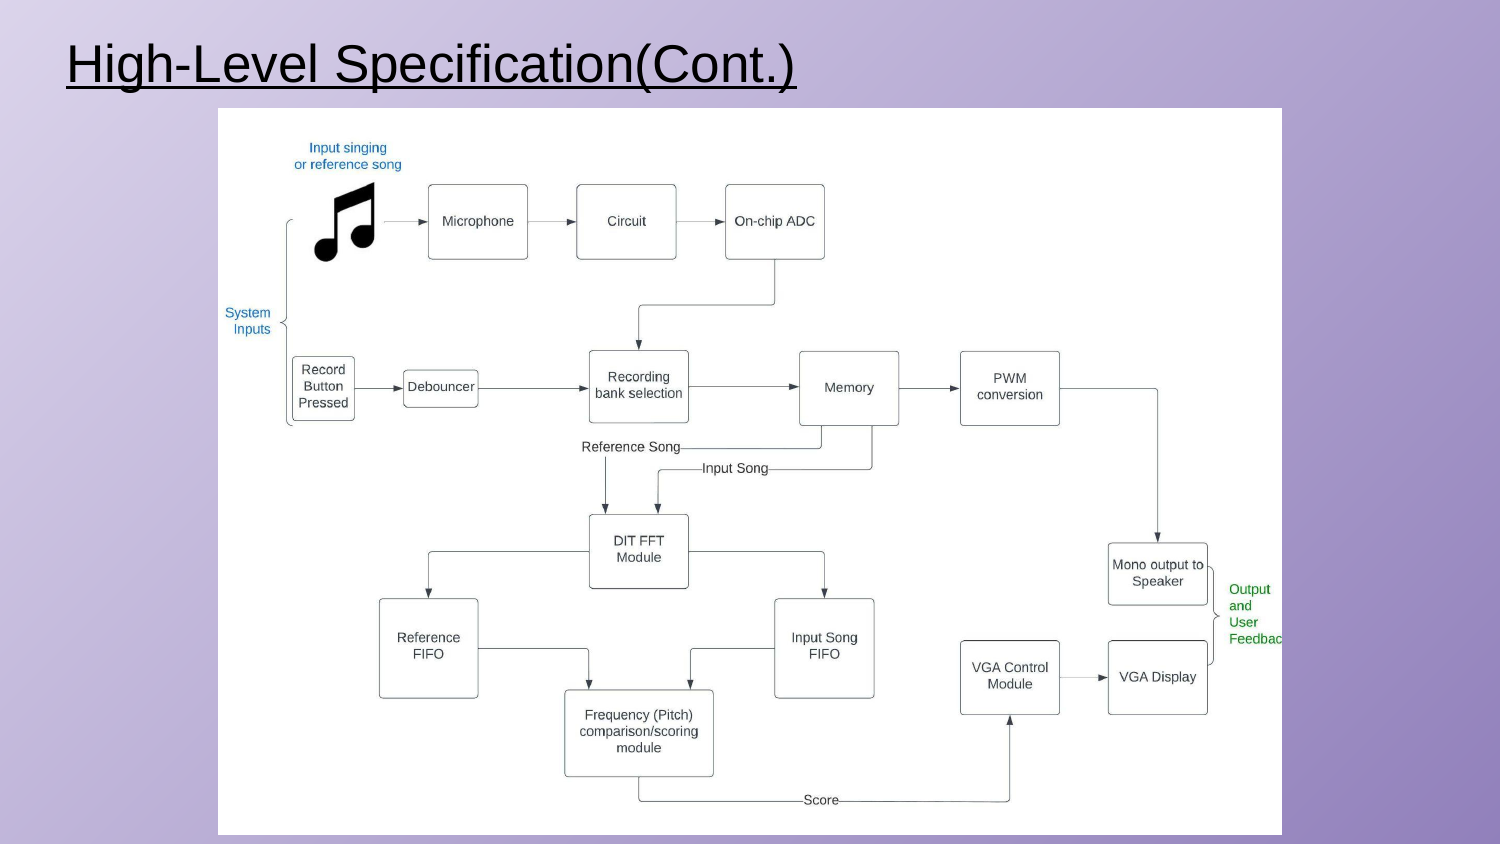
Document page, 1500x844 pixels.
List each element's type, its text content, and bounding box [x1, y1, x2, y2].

picture [218, 108, 1282, 835]
title High-Level Specification(Cont.) [51, 14, 1449, 109]
